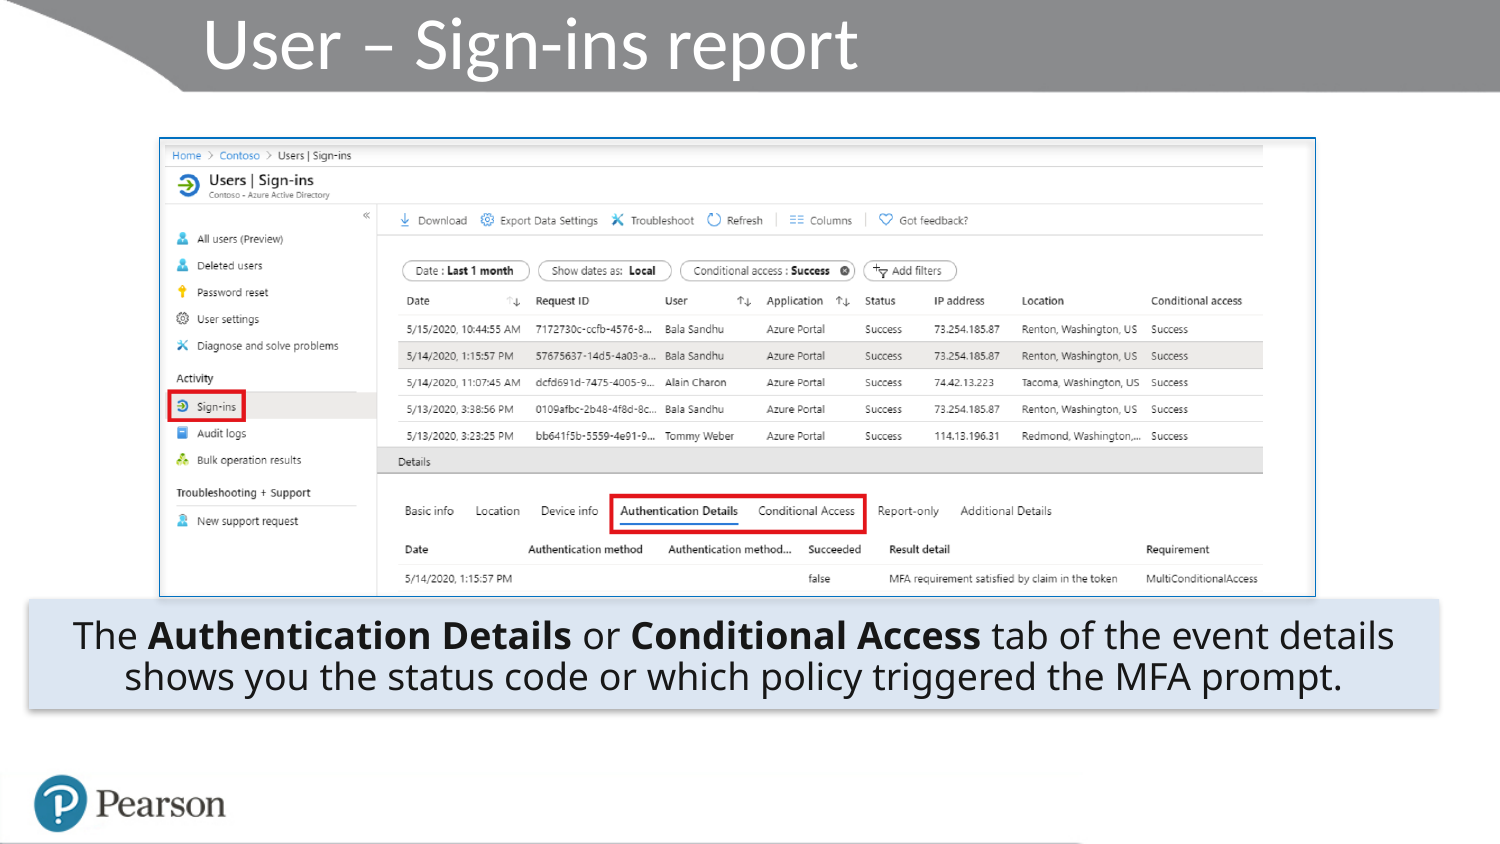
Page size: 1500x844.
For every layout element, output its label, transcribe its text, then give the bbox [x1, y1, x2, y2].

text_box The Authentication Details or Conditional Access tab of the event details shows you the status code or which policy triggered the MFA prompt. [28, 598, 1440, 710]
picture [0, 0, 1500, 844]
text_box [159, 137, 1316, 597]
title User – Sign-ins report [187, 0, 1426, 79]
